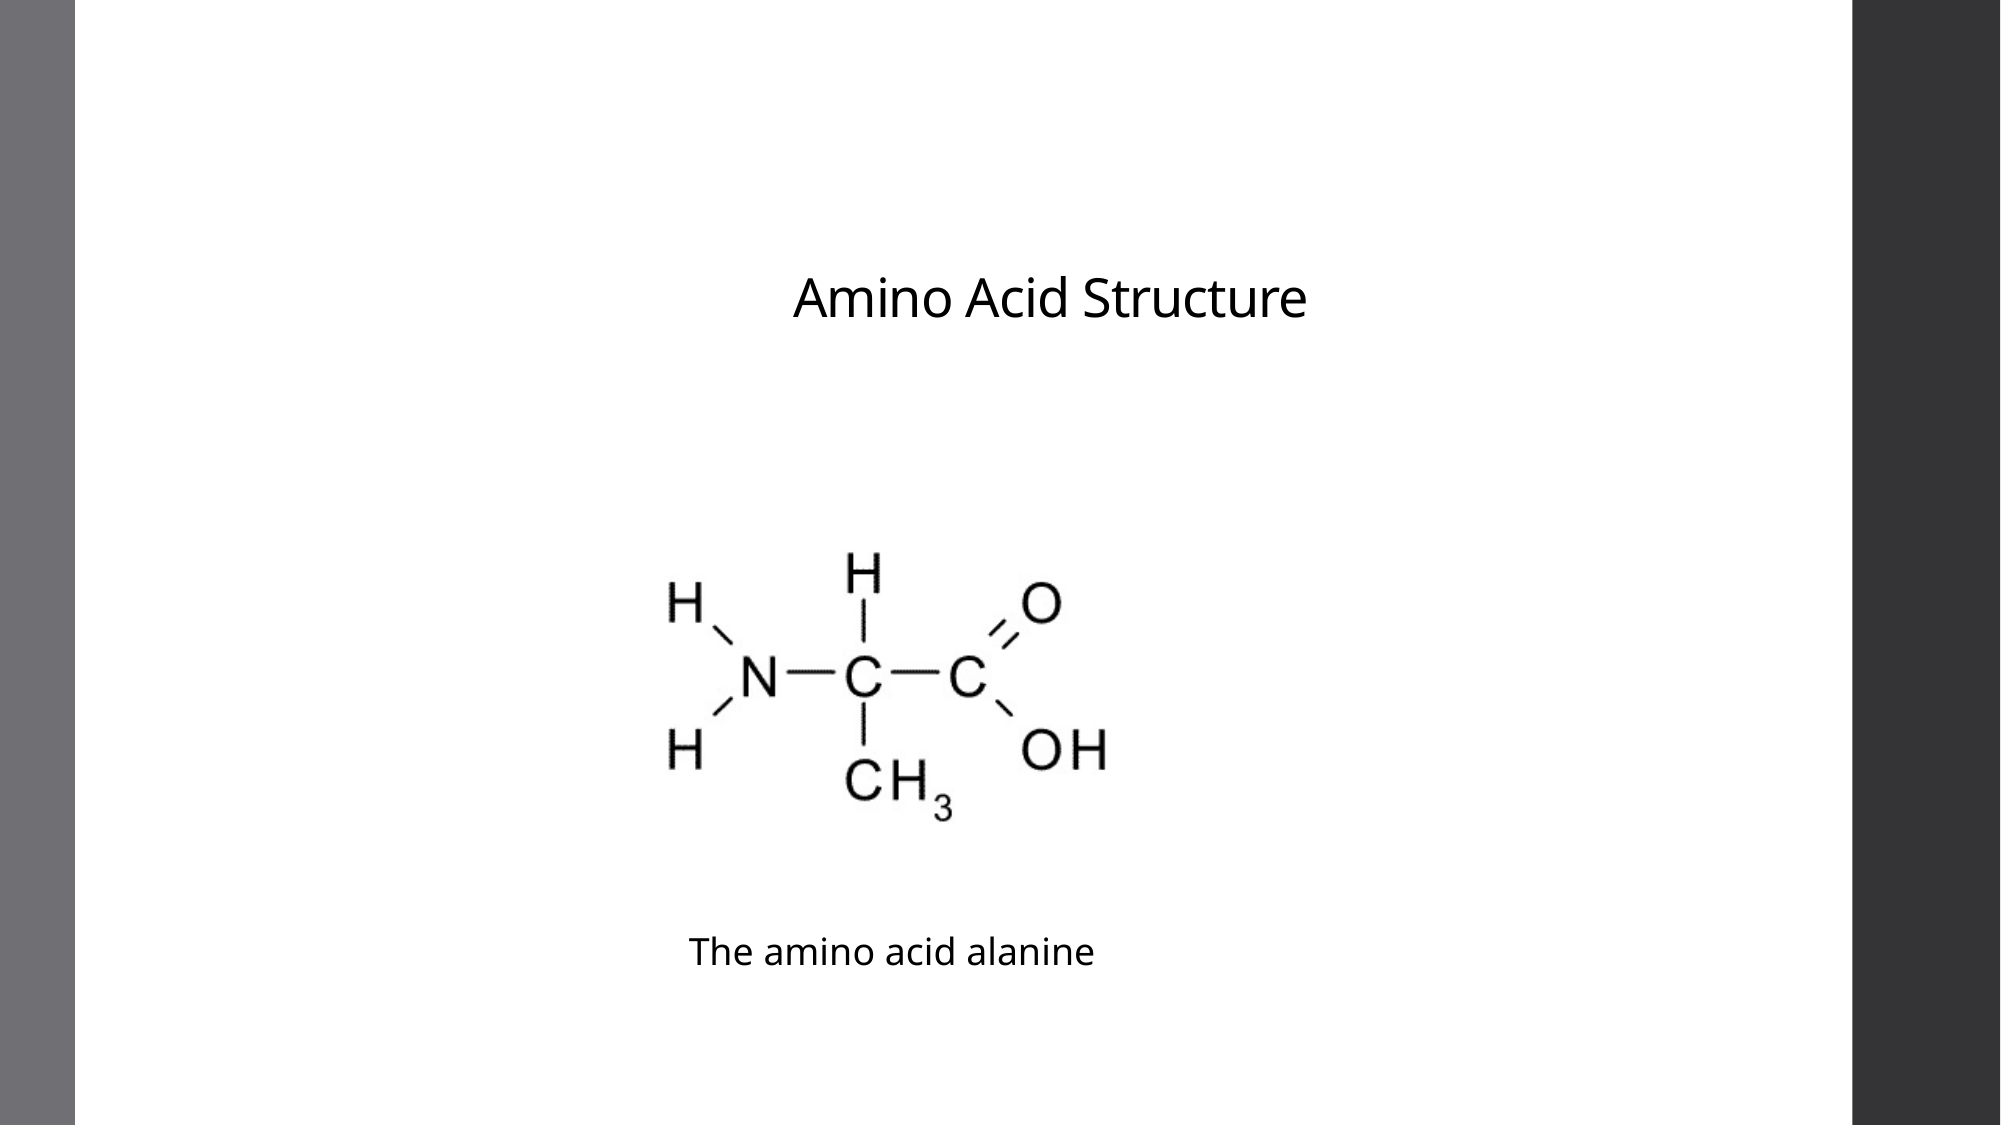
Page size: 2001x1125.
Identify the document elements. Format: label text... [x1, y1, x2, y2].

picture [654, 537, 1124, 843]
title Amino Acid Structure [720, 231, 1383, 337]
text_box The amino acid alanine [674, 920, 1237, 981]
